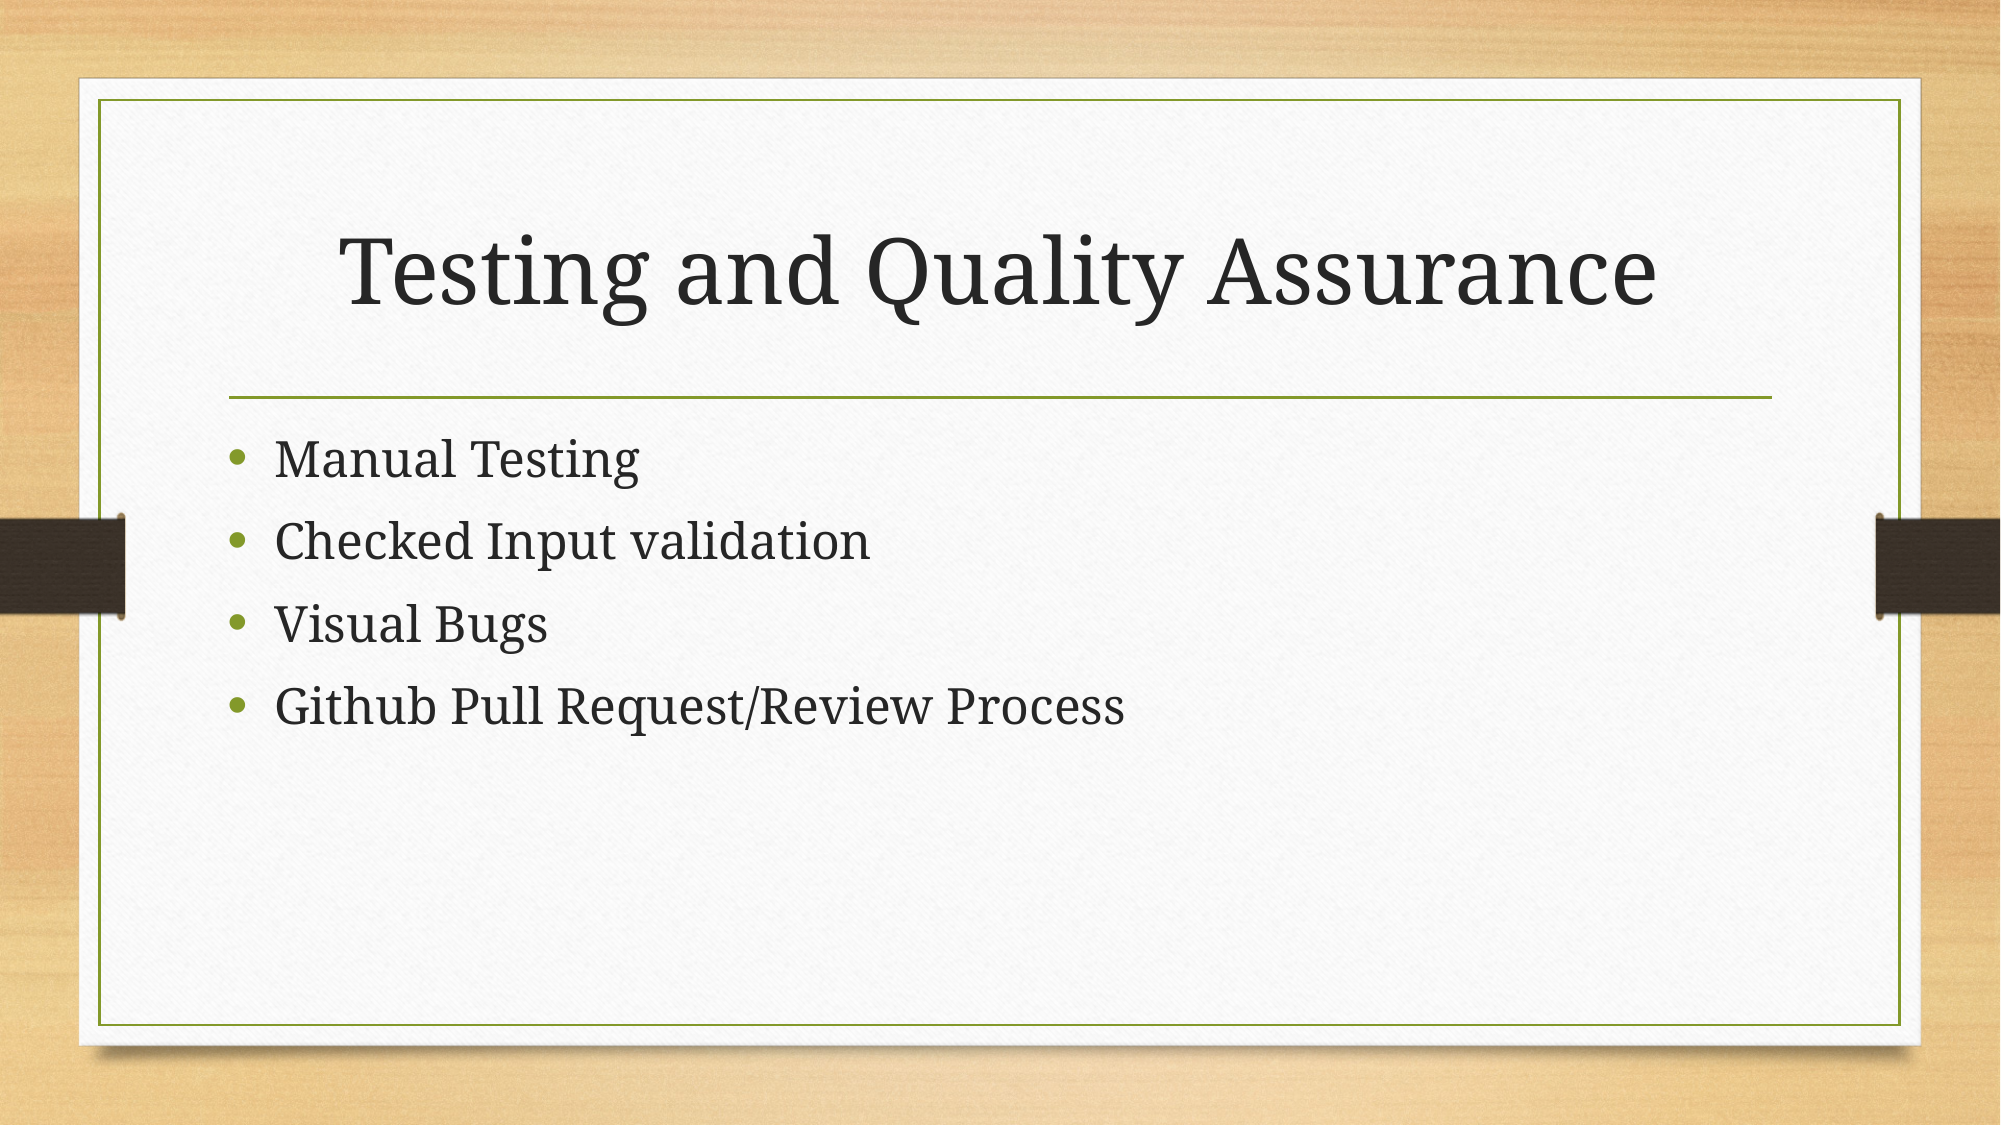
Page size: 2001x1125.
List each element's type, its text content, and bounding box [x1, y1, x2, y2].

list Manual Testing Checked Input validation Visual Bugs Github Pull Request/Review Process [212, 419, 1788, 964]
picture [0, 0, 2001, 1125]
title Testing and Quality Assurance [212, 161, 1788, 375]
